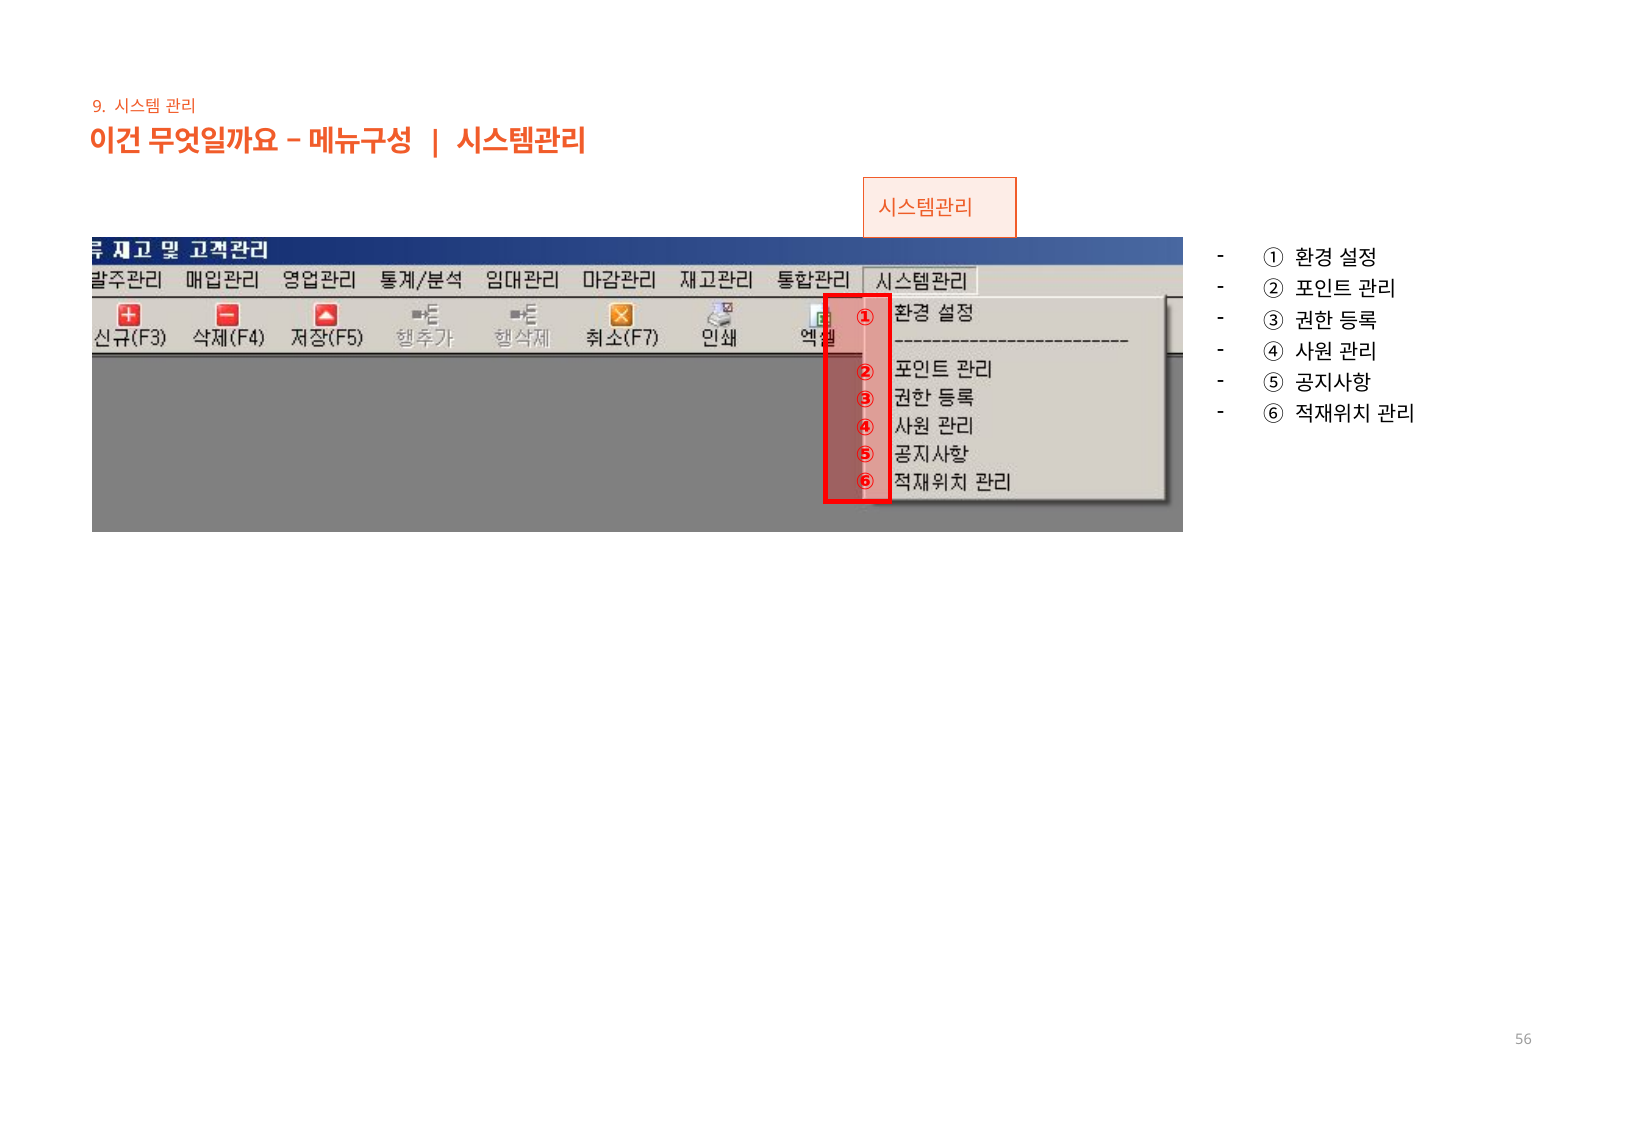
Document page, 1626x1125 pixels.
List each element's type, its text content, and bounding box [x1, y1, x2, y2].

text_box 시스템관리 [863, 177, 1017, 237]
picture [92, 237, 1183, 532]
text_box 이건 무엇일까요 – 메뉴구성 | 시스템관리 [89, 122, 588, 158]
slide_number 56 [1183, 1030, 1532, 1091]
text_box ① 환경 설정 ② 포인트 관리 ③ 권한 등록 ④ 사원 관리 ⑤ 공지사항 ⑥ 적재위치 관리 [1202, 237, 1600, 434]
text_box 9. 시스템 관리 [92, 95, 197, 116]
